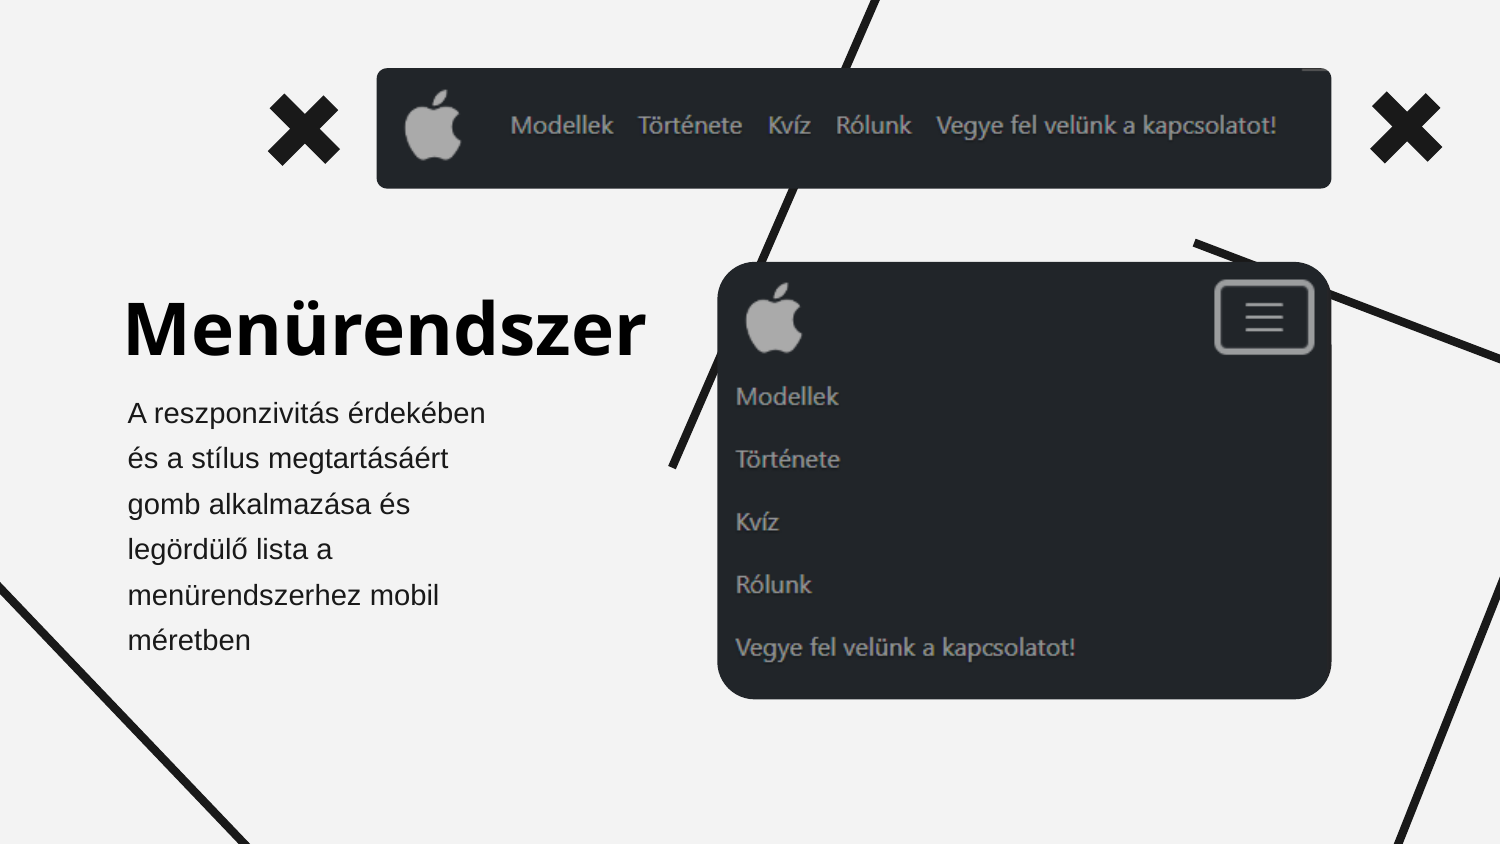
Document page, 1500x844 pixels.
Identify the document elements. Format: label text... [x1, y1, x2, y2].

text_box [1341, 527, 1500, 844]
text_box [671, 0, 896, 66]
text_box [1365, 88, 1445, 168]
picture [717, 261, 1332, 700]
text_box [263, 90, 343, 171]
picture [376, 67, 1332, 189]
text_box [671, 196, 896, 468]
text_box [1193, 242, 1500, 393]
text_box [0, 211, 449, 844]
text_box Menürendszer [453, 275, 666, 378]
text_box A reszponzivitás érdekében és a stílus megtartásáért gomb alkalmazása és legördülő lista a menürendszerhez mobil méretben [453, 376, 530, 664]
